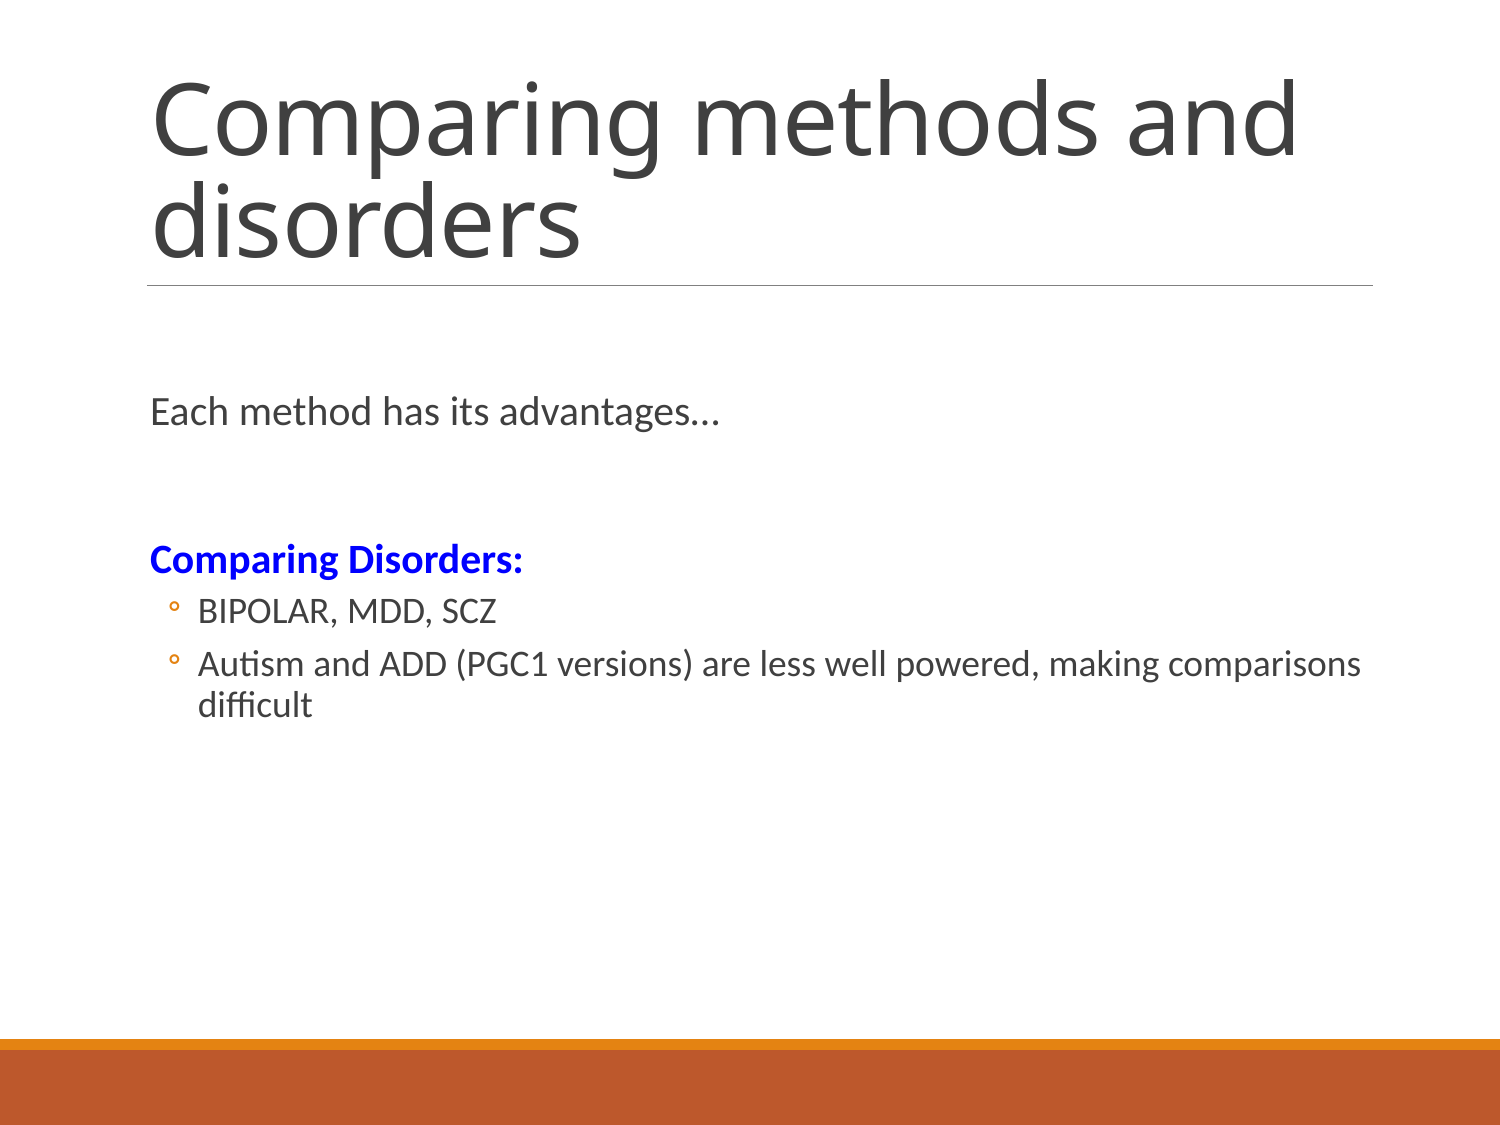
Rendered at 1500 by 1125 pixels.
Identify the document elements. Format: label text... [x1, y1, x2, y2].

list Each method has its advantages… Comparing Disorders: BIPOLAR, MDD, SCZ Autism and ADD (PGC1 versions) are less well powered, making comparisons difficult [135, 302, 1373, 963]
title Comparing methods and disorders [135, 47, 1373, 285]
